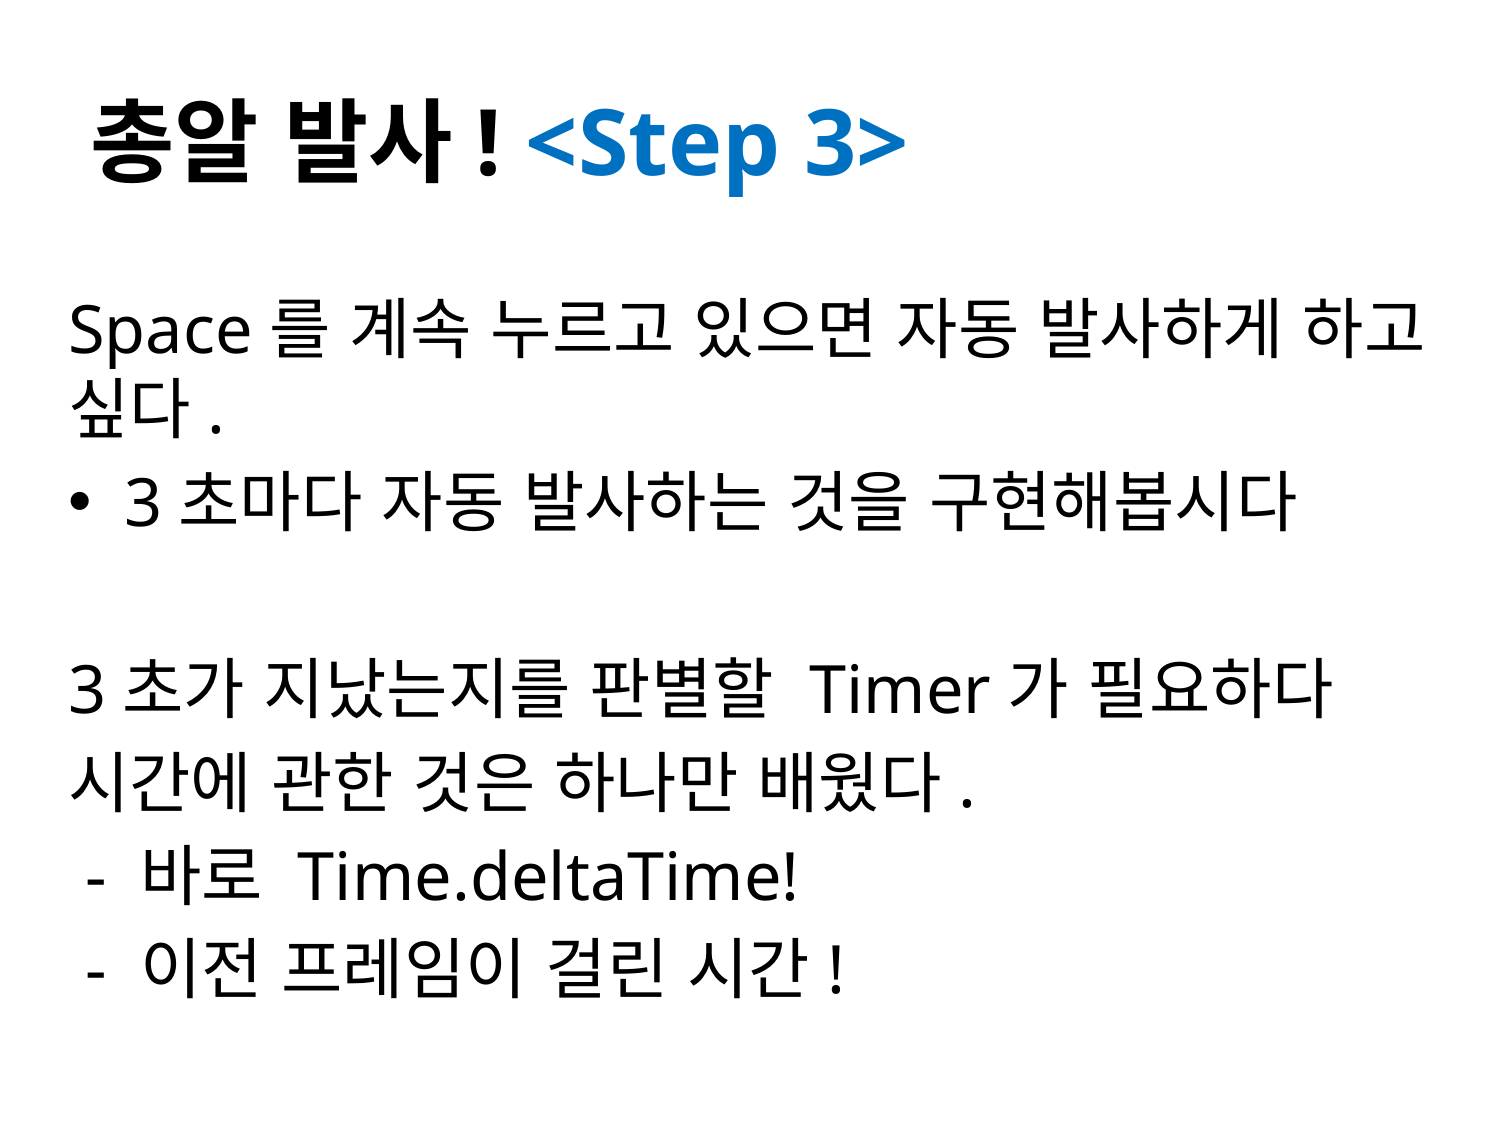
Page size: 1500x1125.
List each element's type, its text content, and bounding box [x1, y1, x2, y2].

list Space를 계속 누르고 있으면 자동 발사하게 하고 싶다. 3초마다 자동 발사하는 것을 구현해봅시다 3초가 지났는지를 판별할 Timer가 필요하다 시간에 관한 것은 하나만 배웠다. - 바로 Time.deltaTime! - 이전 프레임이 걸린 시간! [53, 278, 1451, 1022]
title 총알 발사! <Step 3> [75, 45, 1425, 233]
